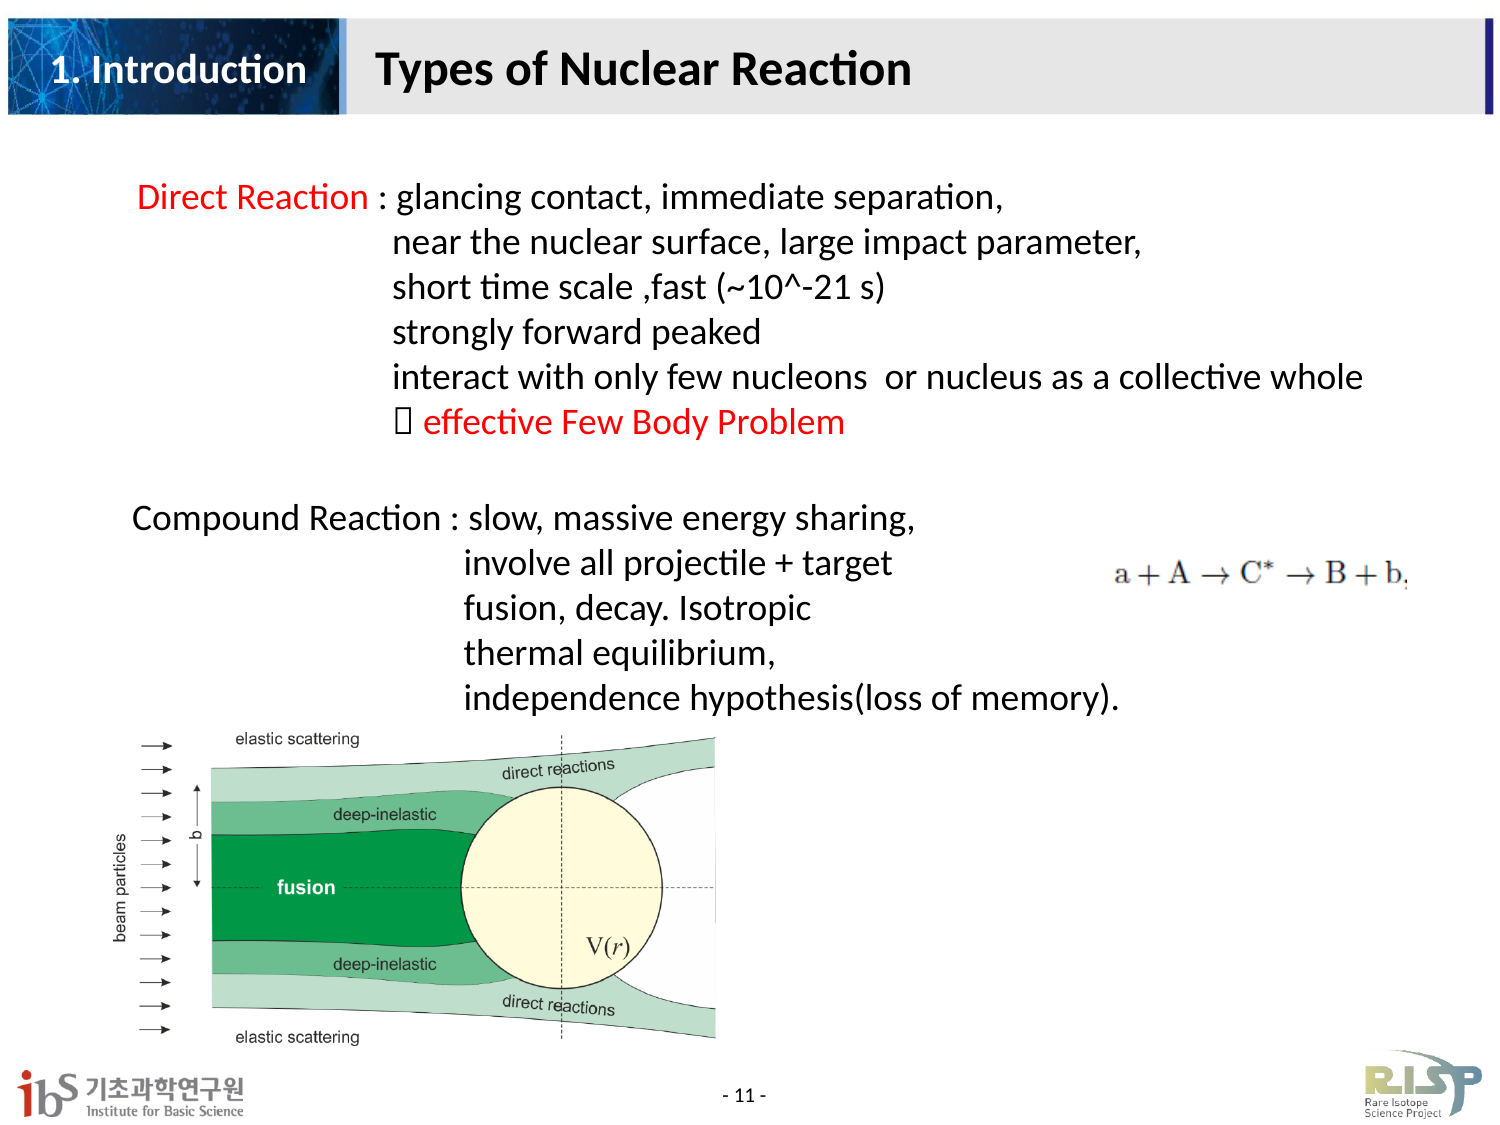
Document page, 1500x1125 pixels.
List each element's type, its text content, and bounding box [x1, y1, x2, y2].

picture [113, 732, 716, 1047]
text_box Direct Reaction : glancing contact, immediate separation, near the nuclear surface, large impact parameter, short time scale ,fast (~10^-21 s) strongly forward peaked interact with only few nucleons or nucleus as a collective whole  effective Few Body Problem [122, 164, 1380, 450]
picture [1364, 1049, 1482, 1119]
text_box Compound Reaction : slow, massive energy sharing, involve all projectile + target fusion, decay. Isotropic thermal equilibrium, independence hypothesis(loss of memory). [117, 485, 1153, 726]
picture [2, 10, 1500, 130]
picture [17, 1070, 243, 1117]
picture [1092, 531, 1407, 607]
